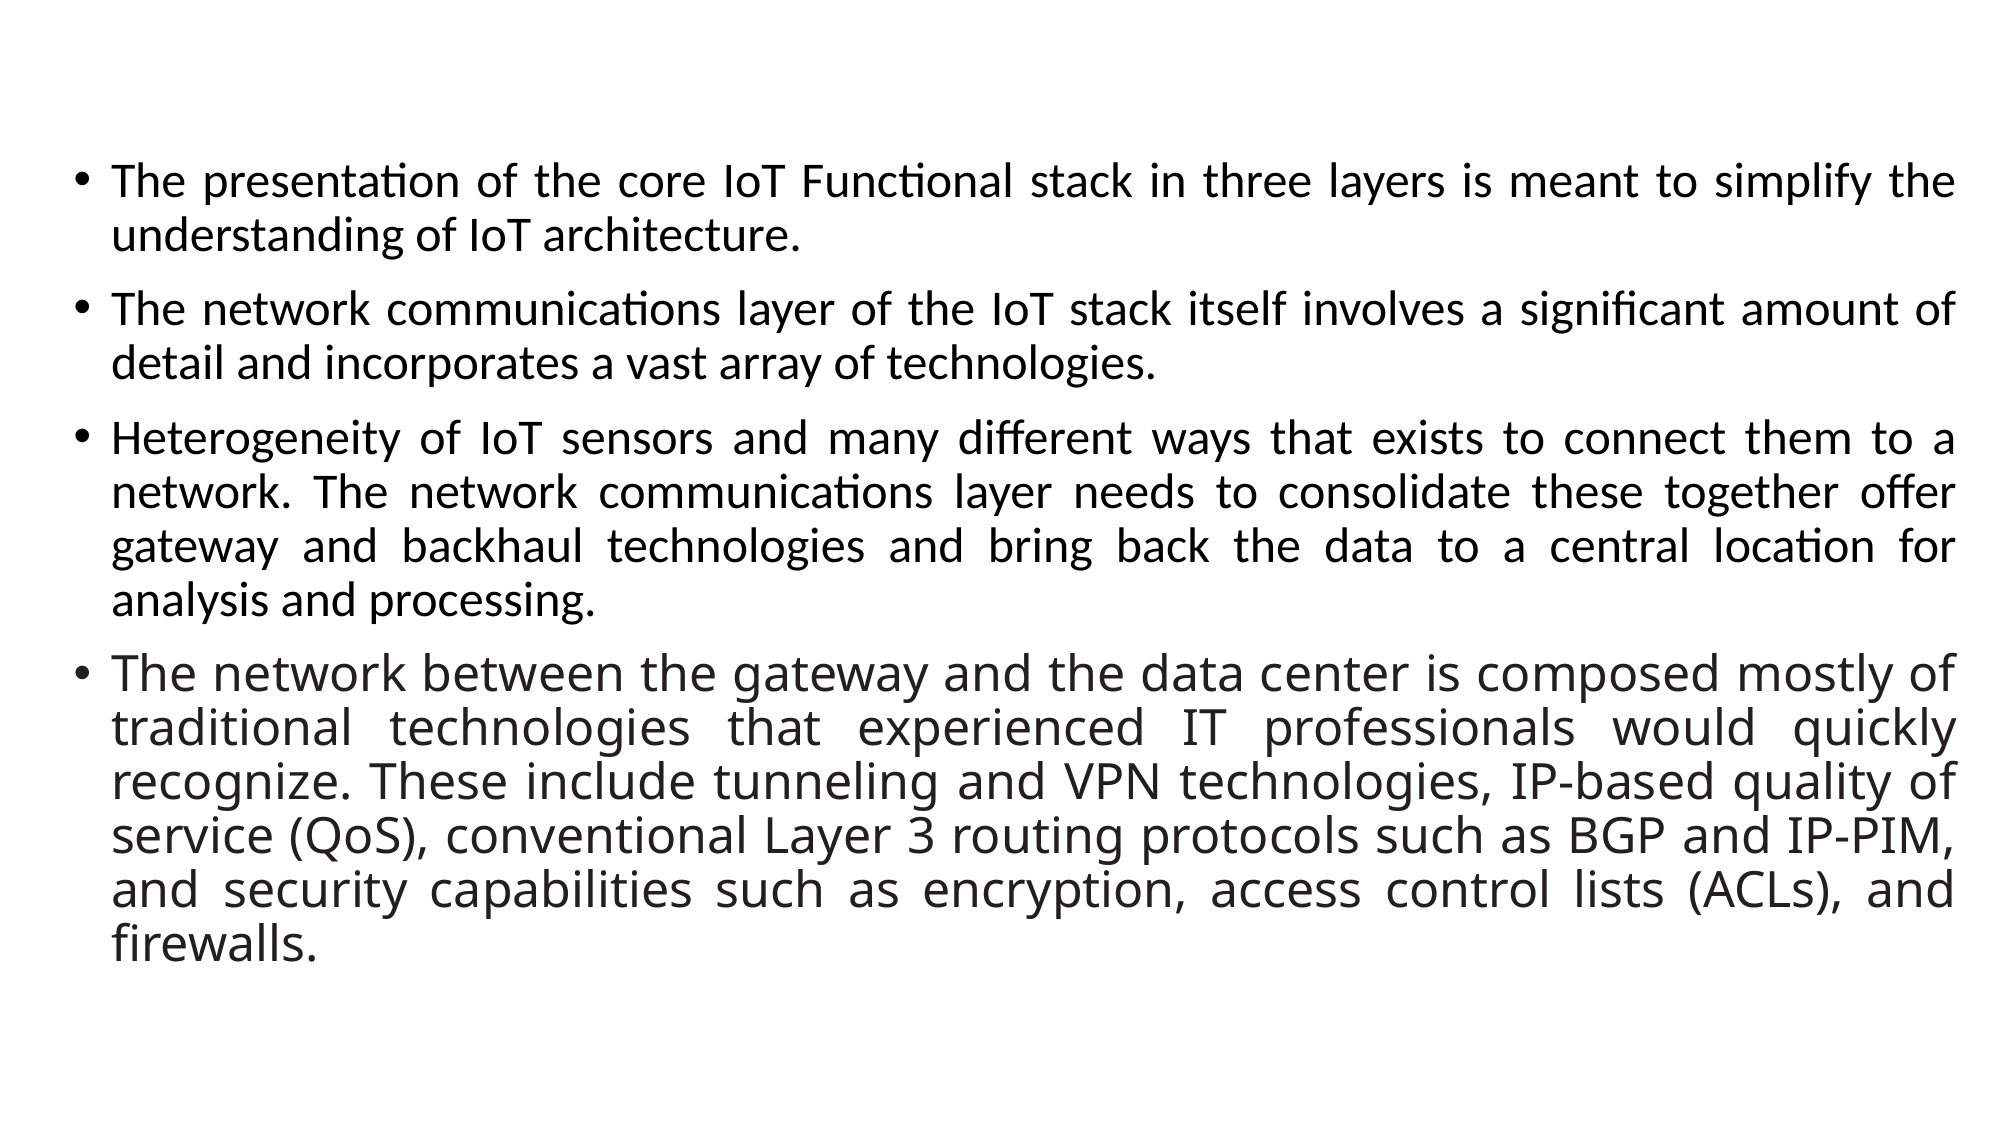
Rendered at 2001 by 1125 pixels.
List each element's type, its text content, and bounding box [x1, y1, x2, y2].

list The presentation of the core IoT Functional stack in three layers is meant to simplify the understanding of IoT architecture. The network communications layer of the IoT stack itself involves a significant amount of detail and incorporates a vast array of technologies. Heterogeneity of IoT sensors and many different ways that exists to connect them to a network. The network communications layer needs to consolidate these together offer gateway and backhaul technologies and bring back the data to a central location for analysis and processing. The network between the gateway and the data center is composed mostly of traditional technologies that experienced IT professionals would quickly recognize. These include tunneling and VPN technologies, IP-based quality of service (QoS), conventional Layer 3 routing protocols such as BGP and IP-PIM, and security capabilities such as encryption, access control lists (ACLs), and firewalls. [58, 146, 1973, 1107]
